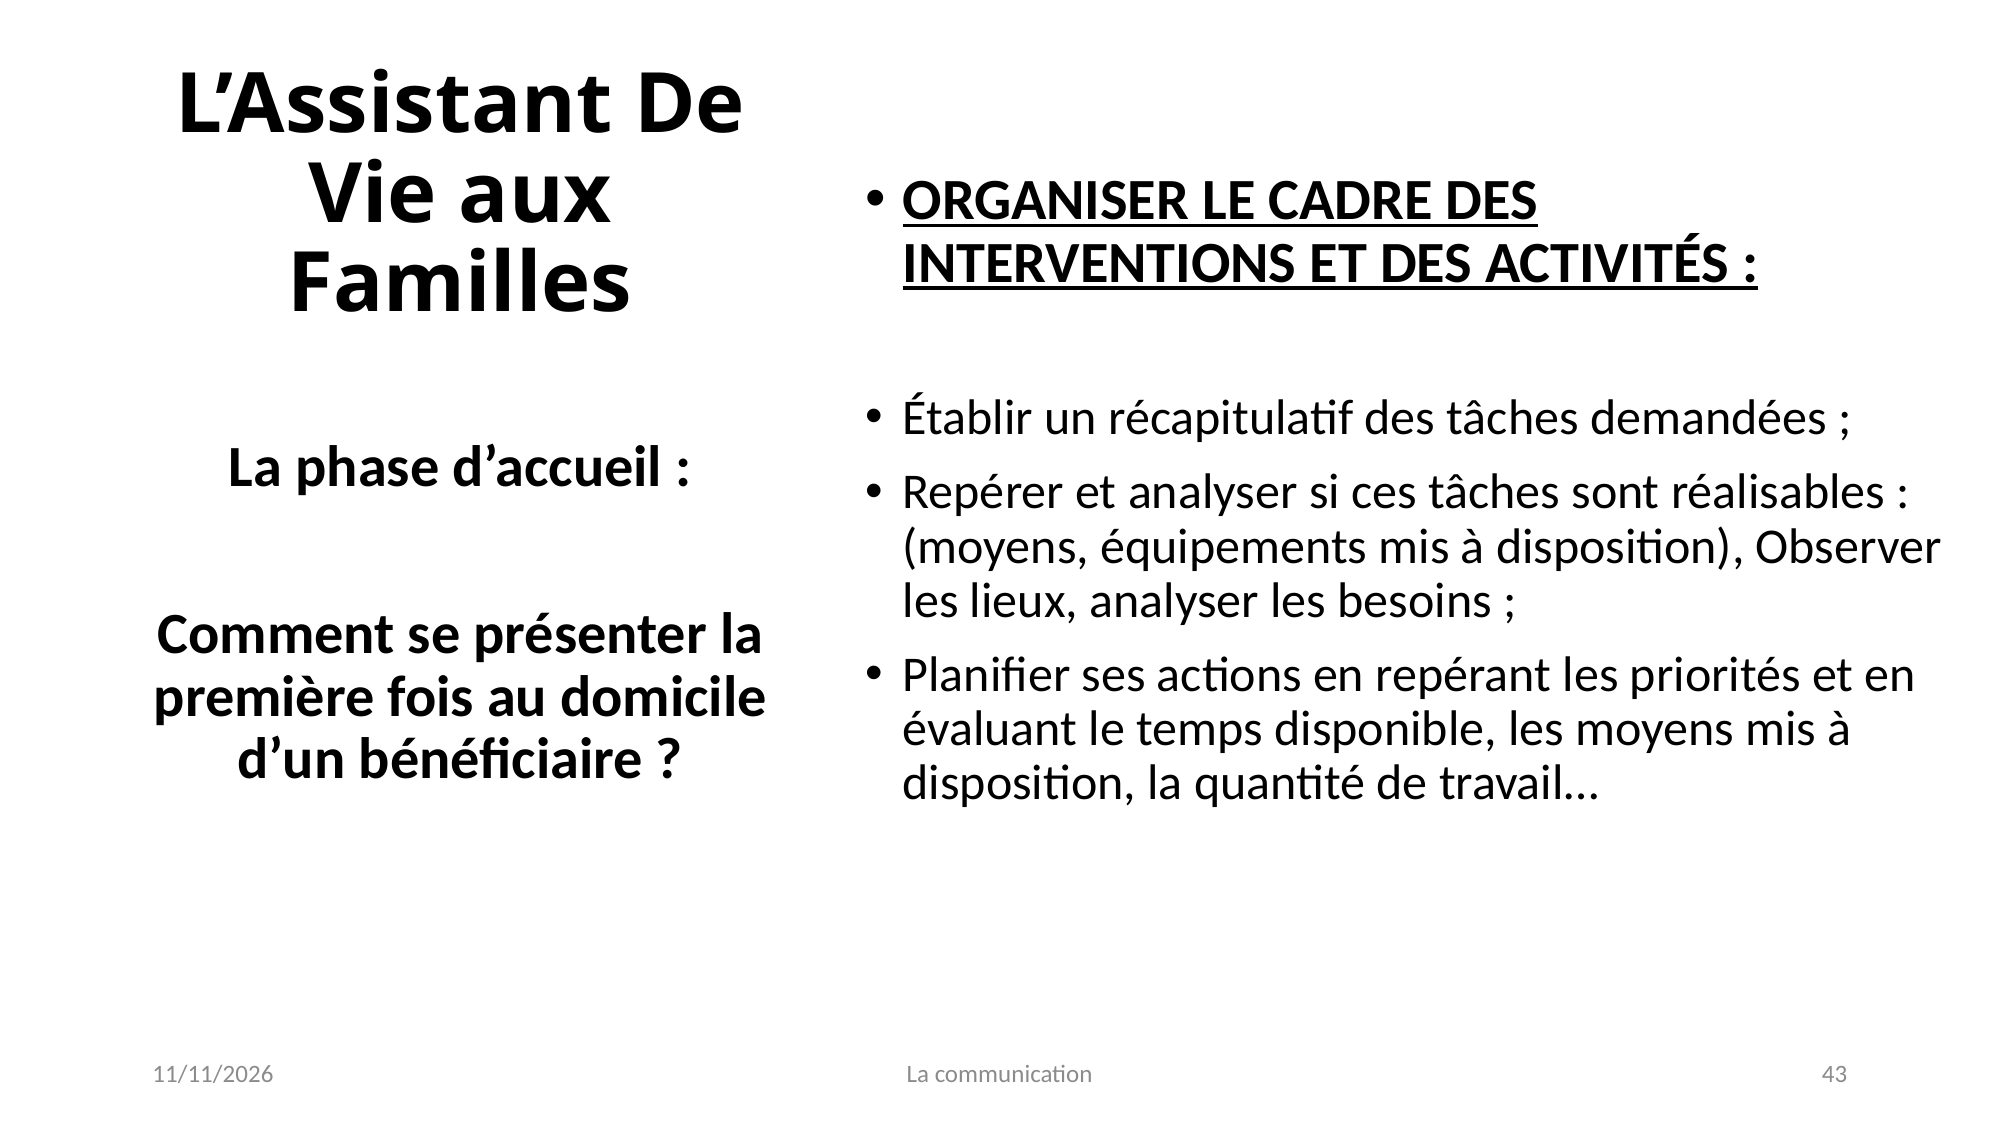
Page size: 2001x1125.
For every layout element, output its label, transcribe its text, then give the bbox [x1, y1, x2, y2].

slide_number 43 [1412, 1042, 1863, 1103]
title L’Assistant De Vie aux Familles [137, 75, 783, 337]
list La phase d’accueil : Comment se présenter la première fois au domicile d’un bénéficiaire ? [137, 337, 783, 963]
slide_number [137, 1042, 588, 1103]
list Organiser le Cadre des Interventions et des Activités : Établir un récapitulatif des tâches demandées ; Repérer et analyser si ces tâches sont réalisables : (moyens, équipements mis à disposition), Observer les lieux, analyser les besoins ; Planifier ses actions en repérant les priorités et en évaluant le temps disponible, les moyens mis à disposition, la quantité de travail… [850, 161, 1960, 1043]
footer La communication [662, 1042, 1338, 1103]
